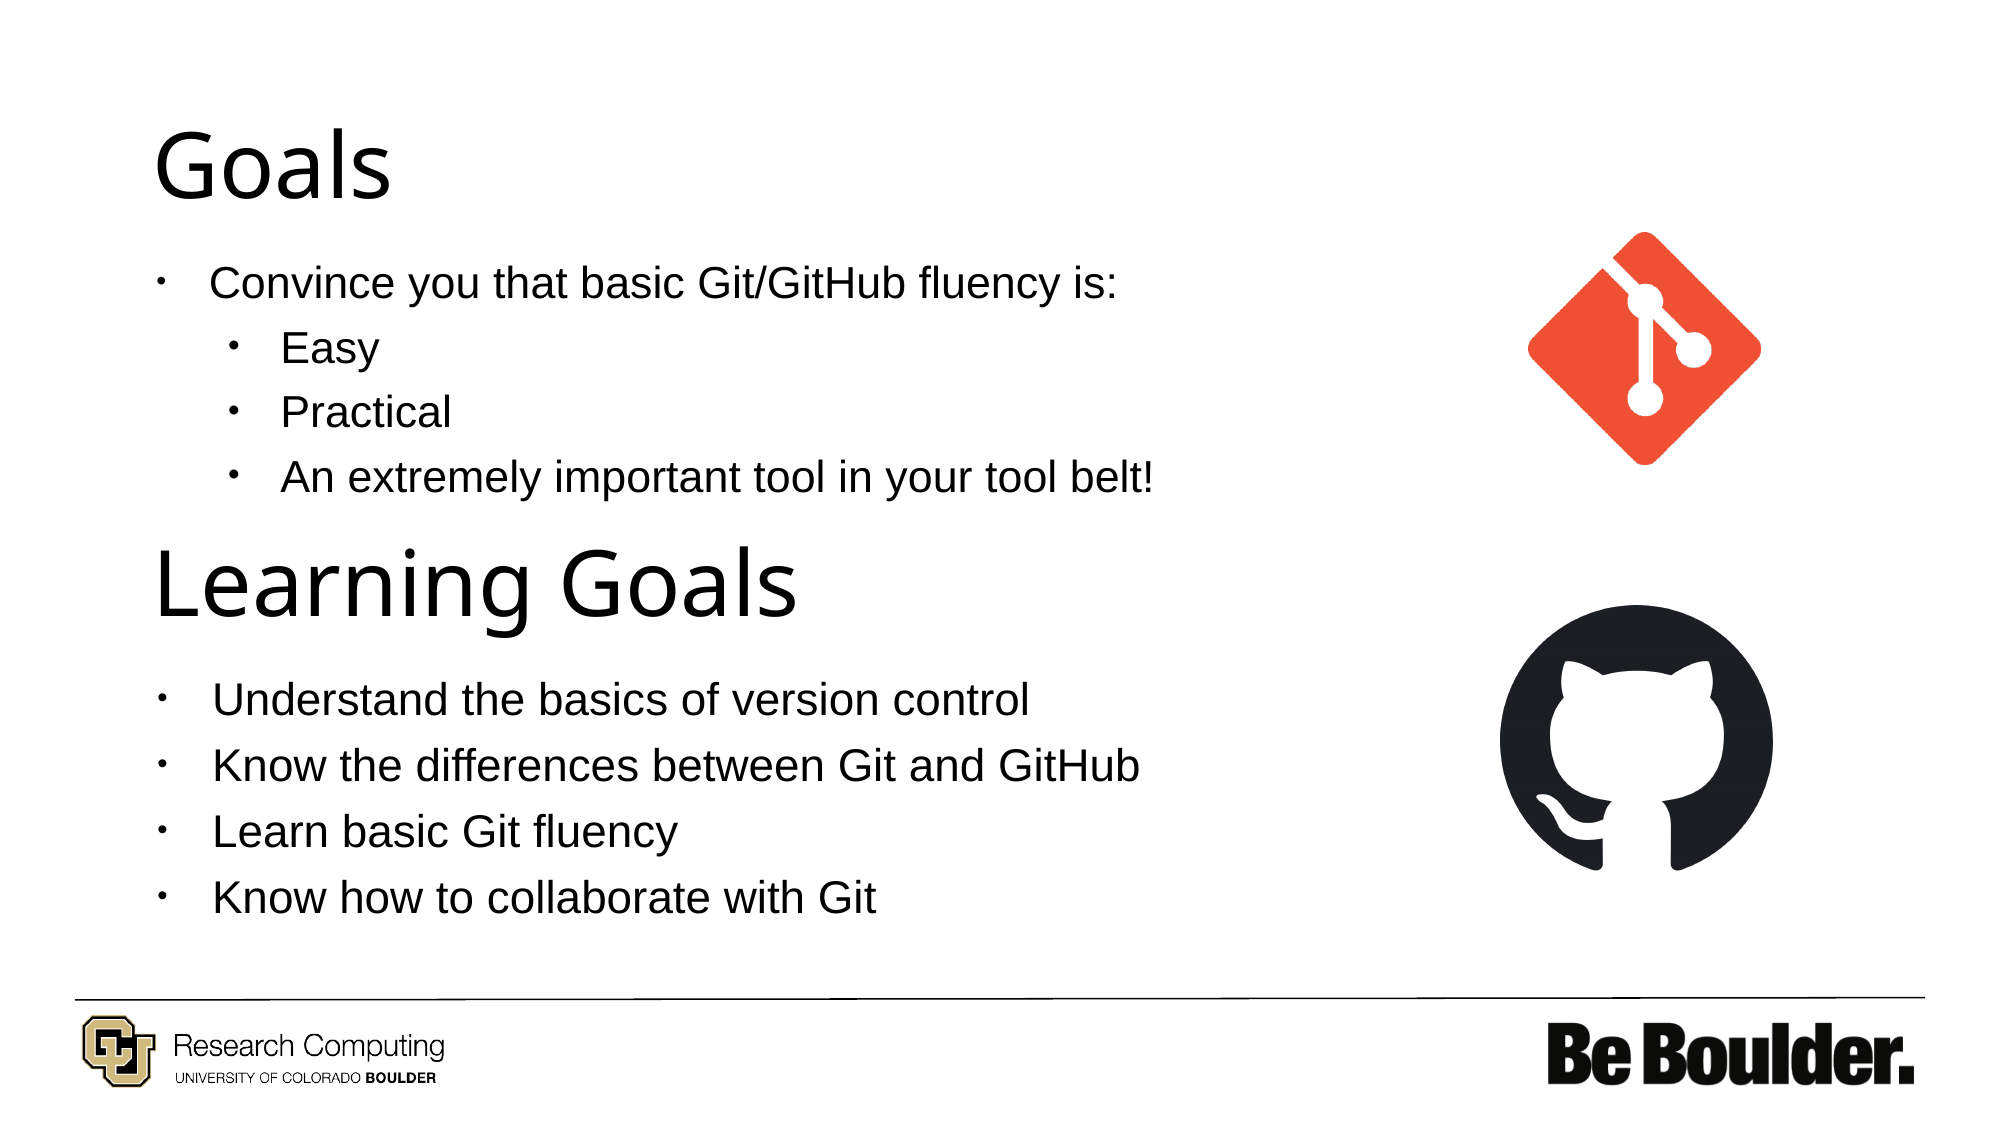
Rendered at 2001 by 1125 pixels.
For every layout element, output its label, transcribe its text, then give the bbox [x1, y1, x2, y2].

title Goals [137, 59, 1863, 278]
picture [1500, 604, 1773, 878]
picture [1527, 231, 1762, 466]
title Learning Goals [137, 477, 1863, 696]
picture [1524, 1015, 1938, 1088]
list Convince you that basic Git/GitHub fluency is: Easy Practical An extremely important tool in your tool belt! [122, 236, 1848, 512]
picture [81, 1015, 444, 1088]
text_box Understand the basics of version control Know the differences between Git and GitHub Learn basic Git fluency Know how to collaborate with Git [122, 651, 1683, 965]
